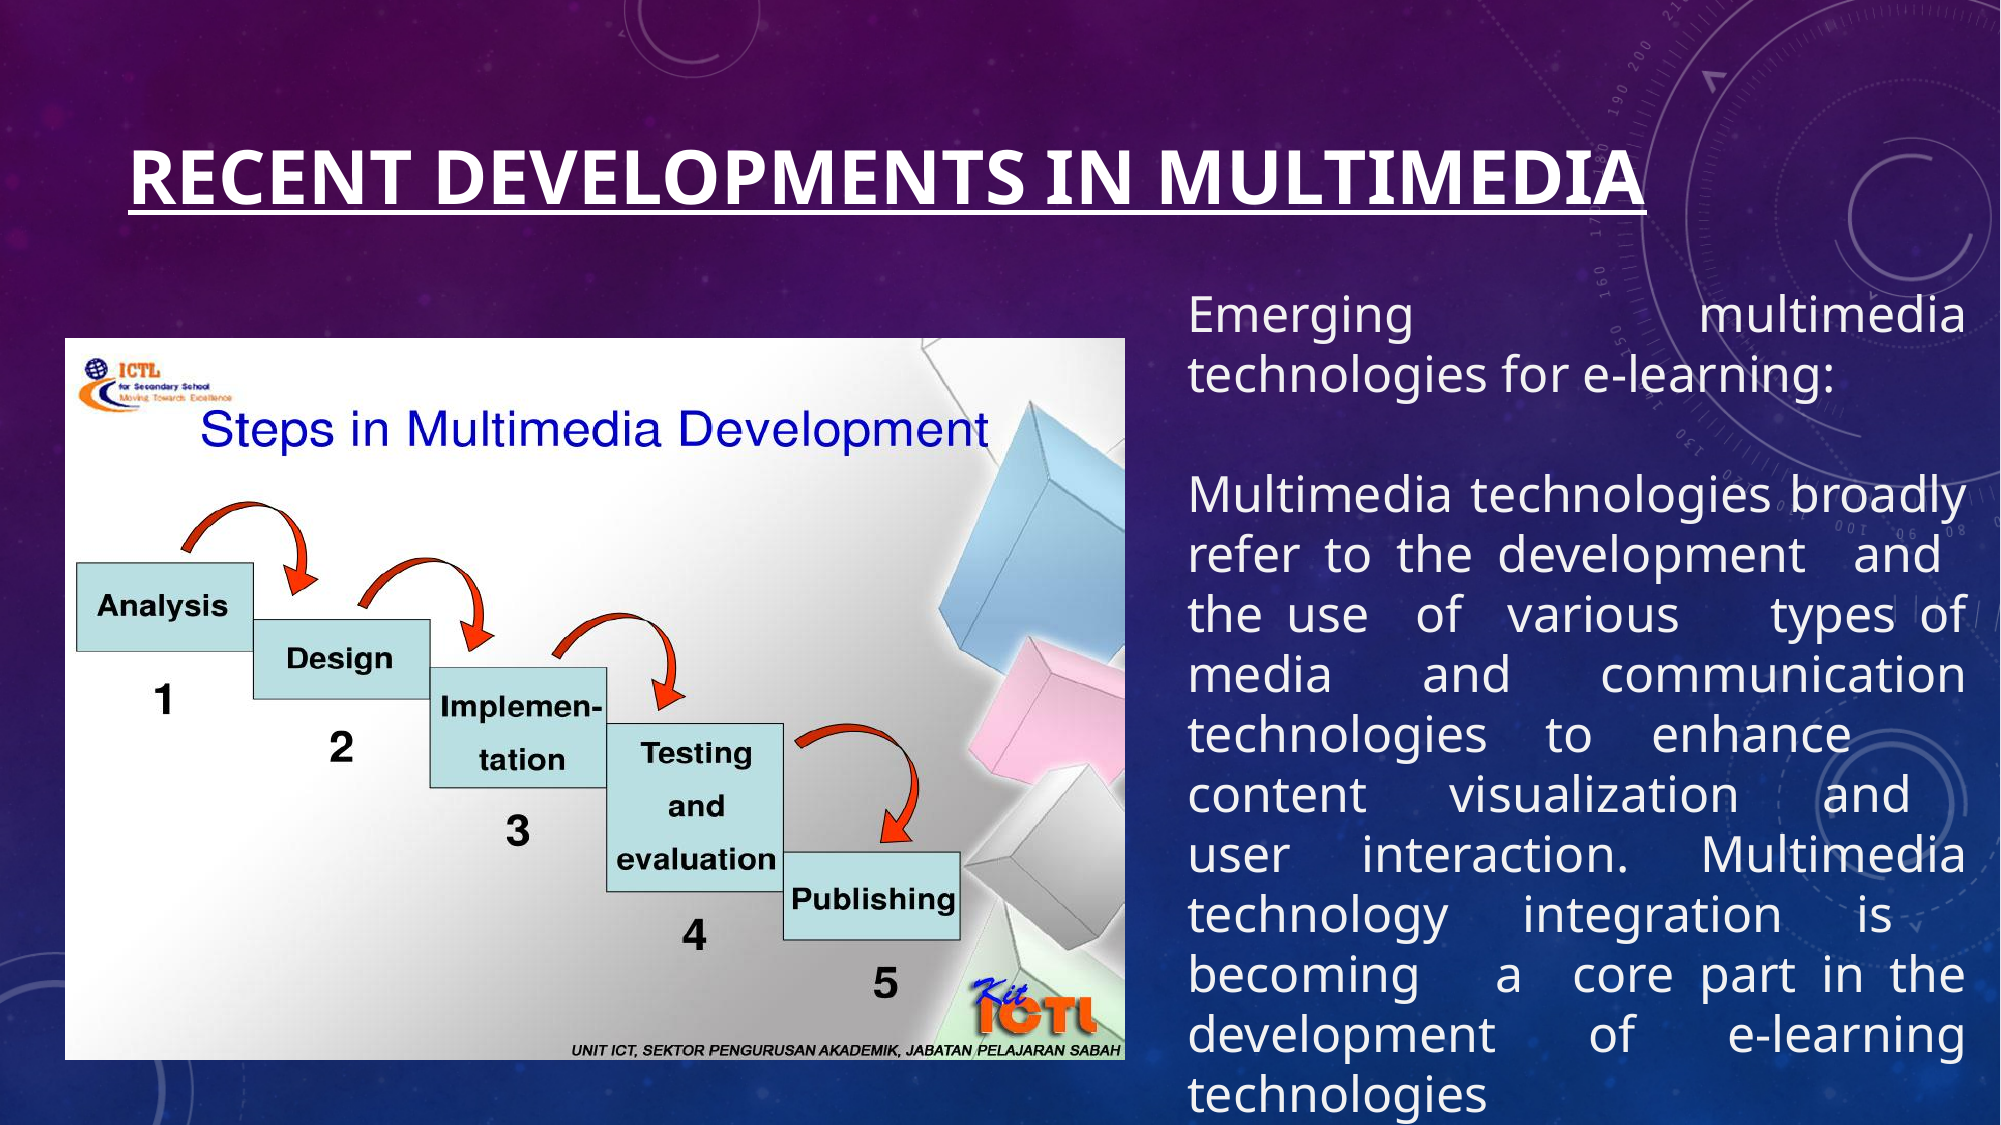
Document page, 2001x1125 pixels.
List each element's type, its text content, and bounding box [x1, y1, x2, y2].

picture [0, 0, 2001, 1125]
text_box Emerging multimedia technologies for e-learning: Multimedia technologies broadly refer to the development and the use of various types of media and communication technologies to enhance content visualization and user interaction. Multimedia technology integration is becoming a core part in the development of e-learning technologies [1172, 275, 1983, 1125]
title Recent DevelopmentS in multimedia [112, 99, 1775, 339]
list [64, 338, 1126, 1060]
